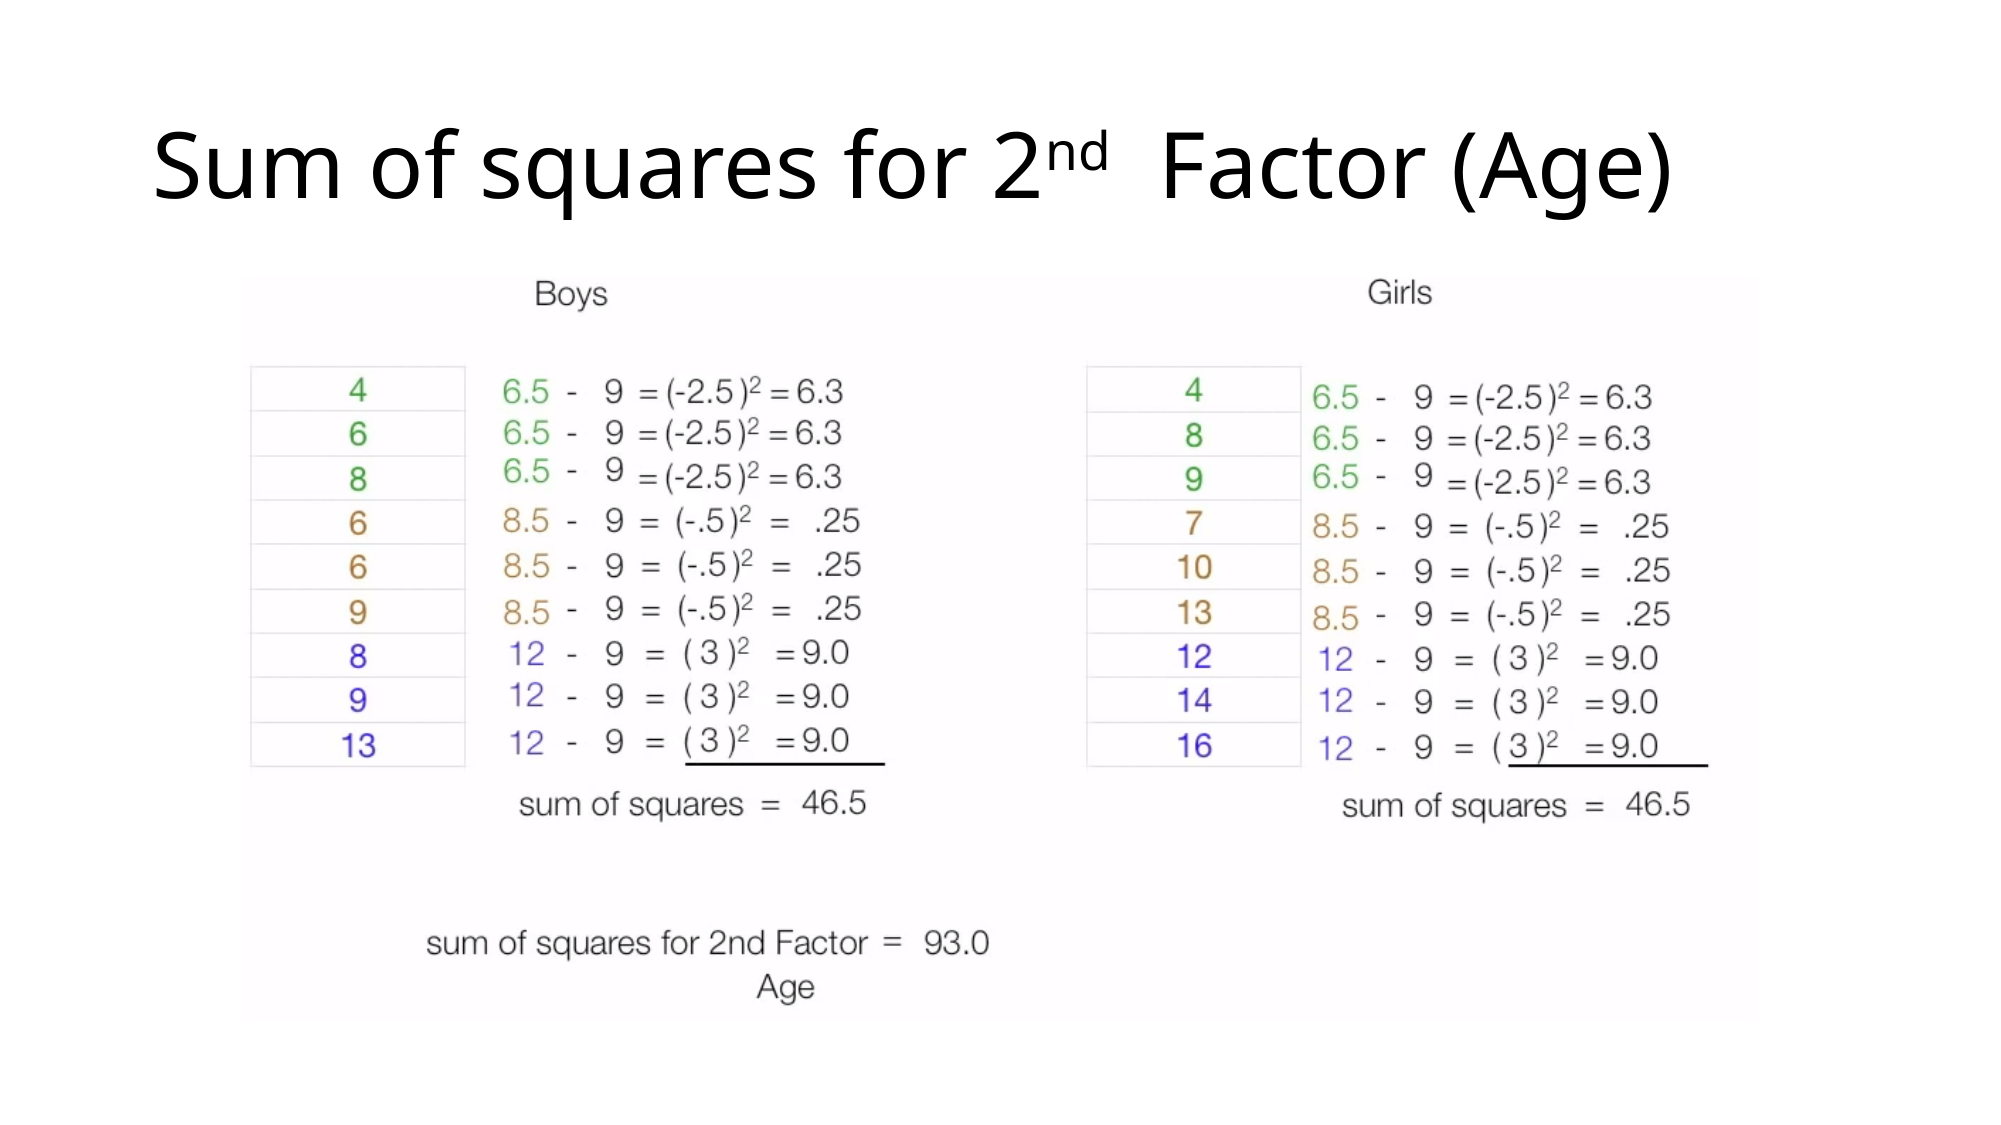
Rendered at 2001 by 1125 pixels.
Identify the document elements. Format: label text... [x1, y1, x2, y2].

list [242, 277, 1758, 1021]
title Sum of squares for 2nd Factor (Age) [137, 59, 1863, 278]
